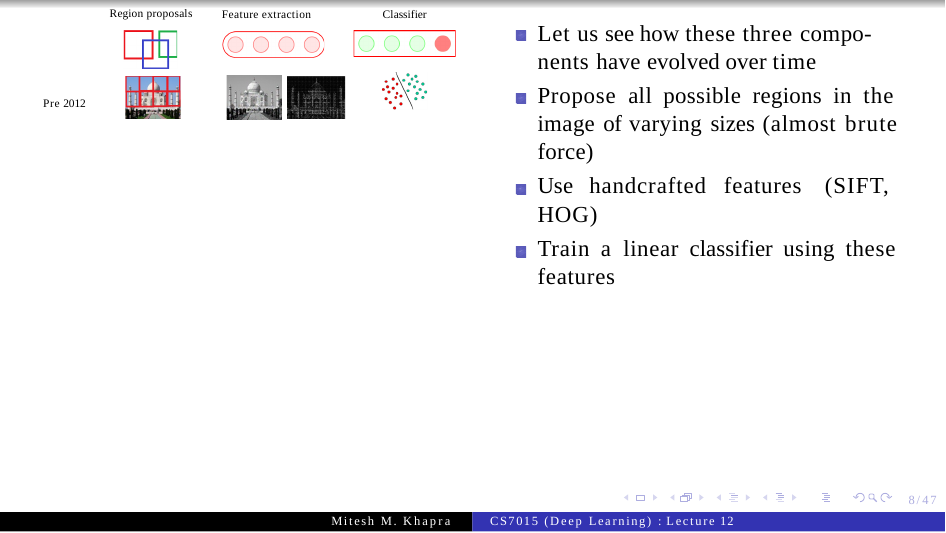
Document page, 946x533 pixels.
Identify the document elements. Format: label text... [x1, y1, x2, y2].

text_box [381, 72, 428, 110]
text_box Let us see how these three compo- nents have evolved over time [535, 16, 908, 74]
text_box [0, 511, 946, 532]
text_box [515, 30, 527, 41]
text_box [515, 246, 527, 258]
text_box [123, 29, 181, 119]
text_box [636, 495, 644, 501]
text_box [222, 31, 325, 58]
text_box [670, 492, 704, 503]
text_box [353, 30, 456, 57]
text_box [226, 74, 346, 120]
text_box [852, 492, 893, 503]
text_box Feature extraction [219, 5, 316, 21]
text_box [0, 0, 945, 8]
text_box Classifier [380, 5, 430, 21]
text_box [515, 184, 527, 195]
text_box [762, 492, 797, 503]
text_box 8/47 [906, 493, 942, 508]
text_box Propose all possible regions in the image of varying sizes (almost brute force) Use handcrafted features (SIFT, HOG) Train a linear classifier using these features [535, 79, 908, 289]
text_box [716, 492, 751, 503]
text_box [623, 494, 629, 501]
text_box Region proposals [107, 3, 197, 20]
text_box [515, 93, 527, 104]
text_box Pre 2012 [41, 93, 89, 110]
